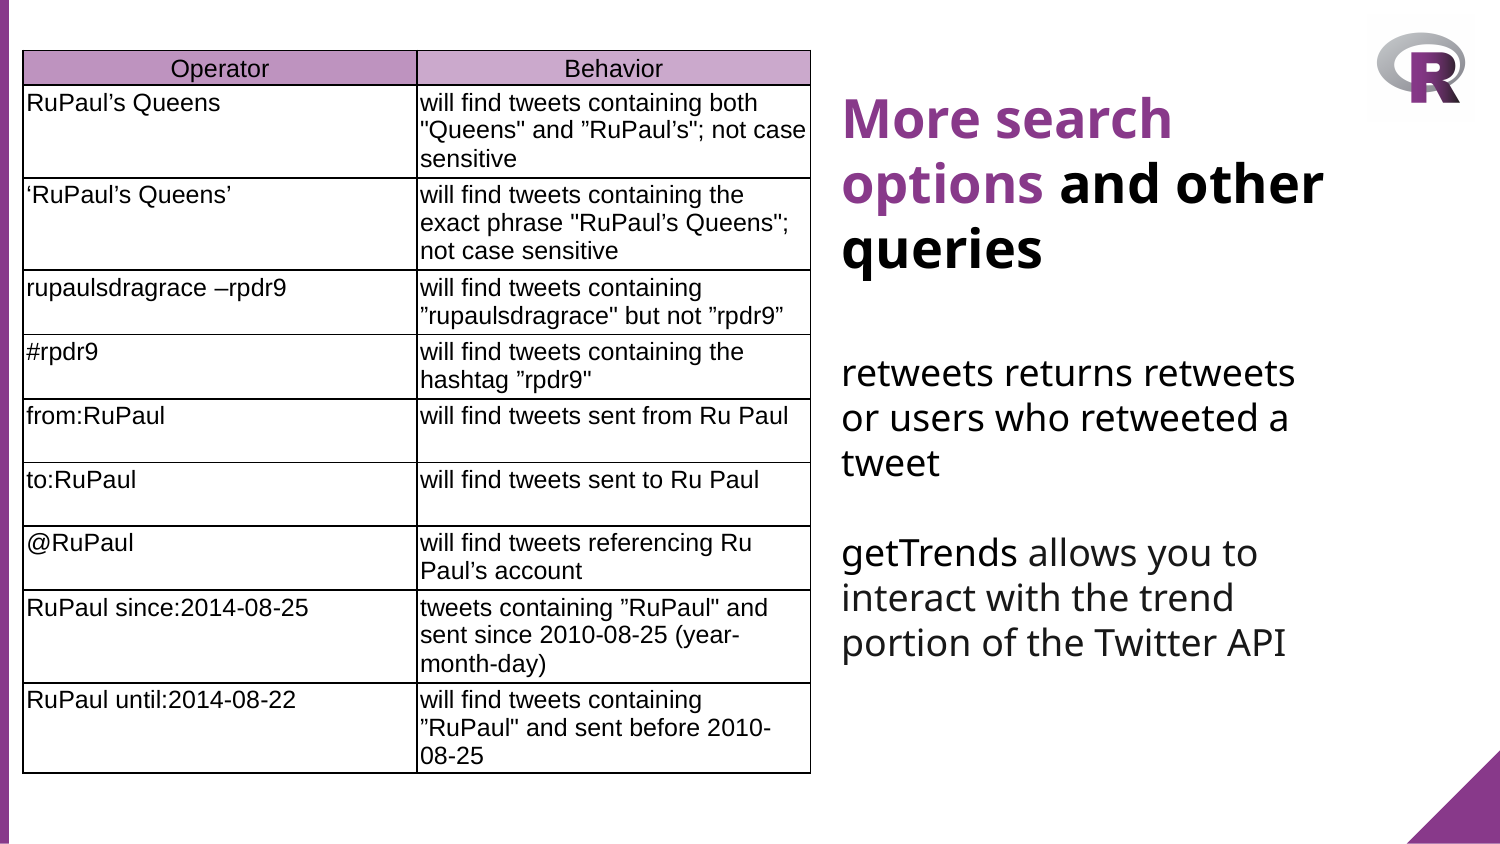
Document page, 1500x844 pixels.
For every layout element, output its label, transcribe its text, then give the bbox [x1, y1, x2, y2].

table_cell will find tweets containing both "Queens" and ”RuPaul’s"; not case sensitive [418, 86, 810, 177]
table_cell RuPaul since:2014-08-25 [24, 591, 416, 682]
picture [1367, 14, 1475, 122]
table_cell tweets containing ”RuPaul" and sent since 2010-08-25 (year-month-day) [418, 591, 810, 682]
table_cell RuPaul’s Queens [24, 86, 416, 177]
table_cell @RuPaul [24, 527, 416, 589]
table_cell will find tweets containing the hashtag ”rpdr9" [418, 335, 810, 398]
table_cell #rpdr9 [24, 335, 416, 398]
table_header Behavior [418, 51, 810, 84]
table_cell will find tweets containing the exact phrase "RuPaul’s Queens"; not case sensitive [418, 179, 810, 269]
table_cell will find tweets referencing Ru Paul’s account [418, 527, 810, 589]
table_cell ‘RuPaul’s Queens’ [24, 179, 416, 269]
table_cell will find tweets sent from Ru Paul [418, 400, 810, 462]
table_cell from:RuPaul [24, 400, 416, 462]
table_cell will find tweets sent to Ru Paul [418, 463, 810, 525]
table_cell to:RuPaul [24, 463, 416, 525]
table_cell will find tweets containing ”RuPaul" and sent before 2010-08-25 [418, 684, 810, 772]
title More search options and other queries [826, 69, 1356, 210]
table_cell RuPaul until:2014-08-22 [24, 684, 416, 772]
text_box retweets returns retweets or users who retweeted a tweet getTrends allows you to interact with the trend portion of the Twitter API [826, 334, 1338, 813]
table_cell rupaulsdragrace –rpdr9 [24, 271, 416, 334]
table_cell will find tweets containing ”rupaulsdragrace" but not ”rpdr9” [418, 271, 810, 334]
table_header Operator [24, 51, 416, 84]
